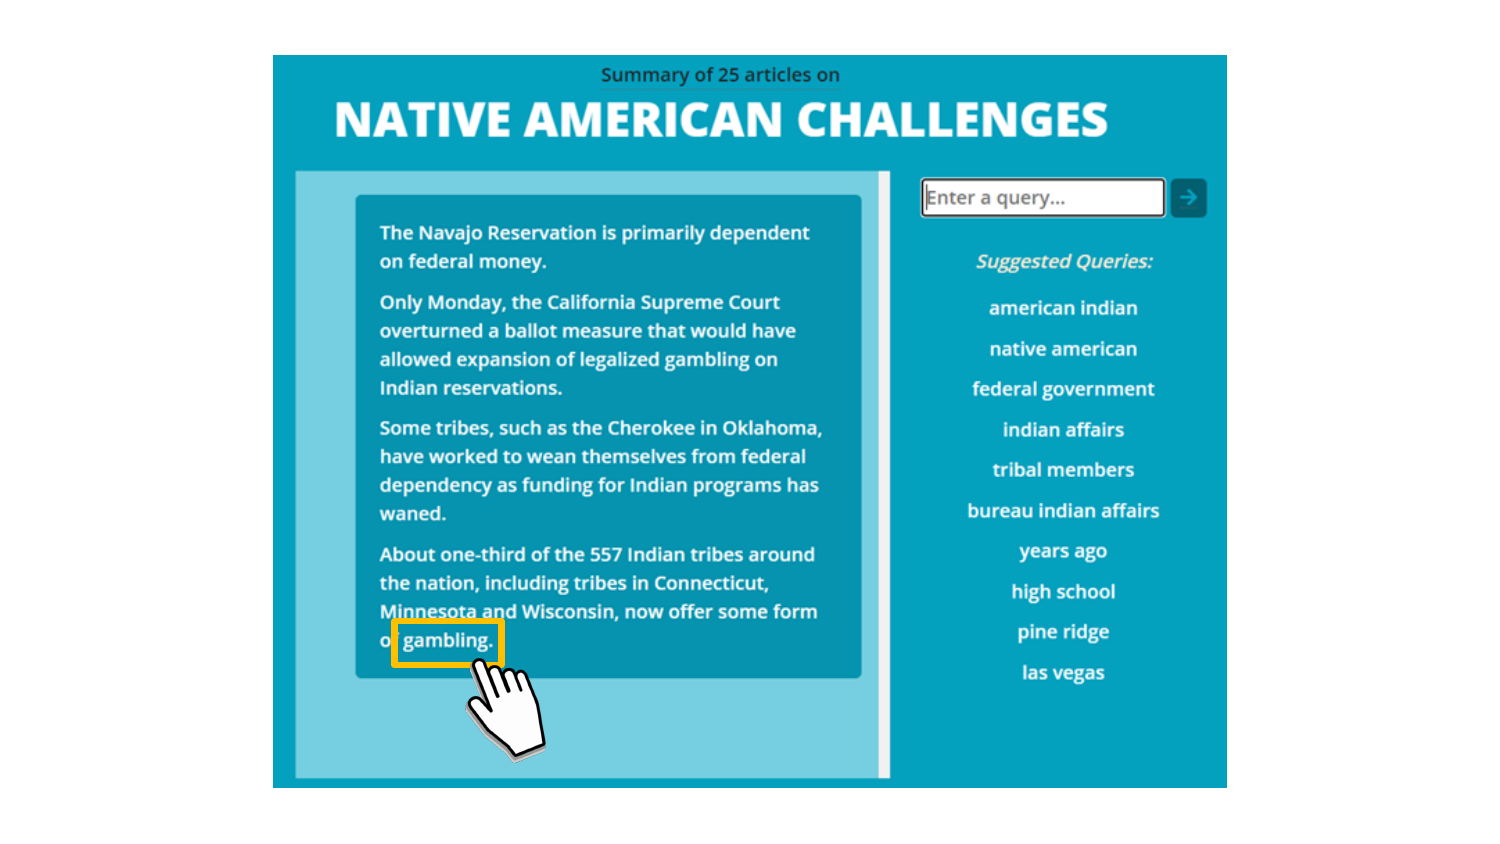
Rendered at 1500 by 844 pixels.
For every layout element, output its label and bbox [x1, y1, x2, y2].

picture [272, 55, 1227, 789]
